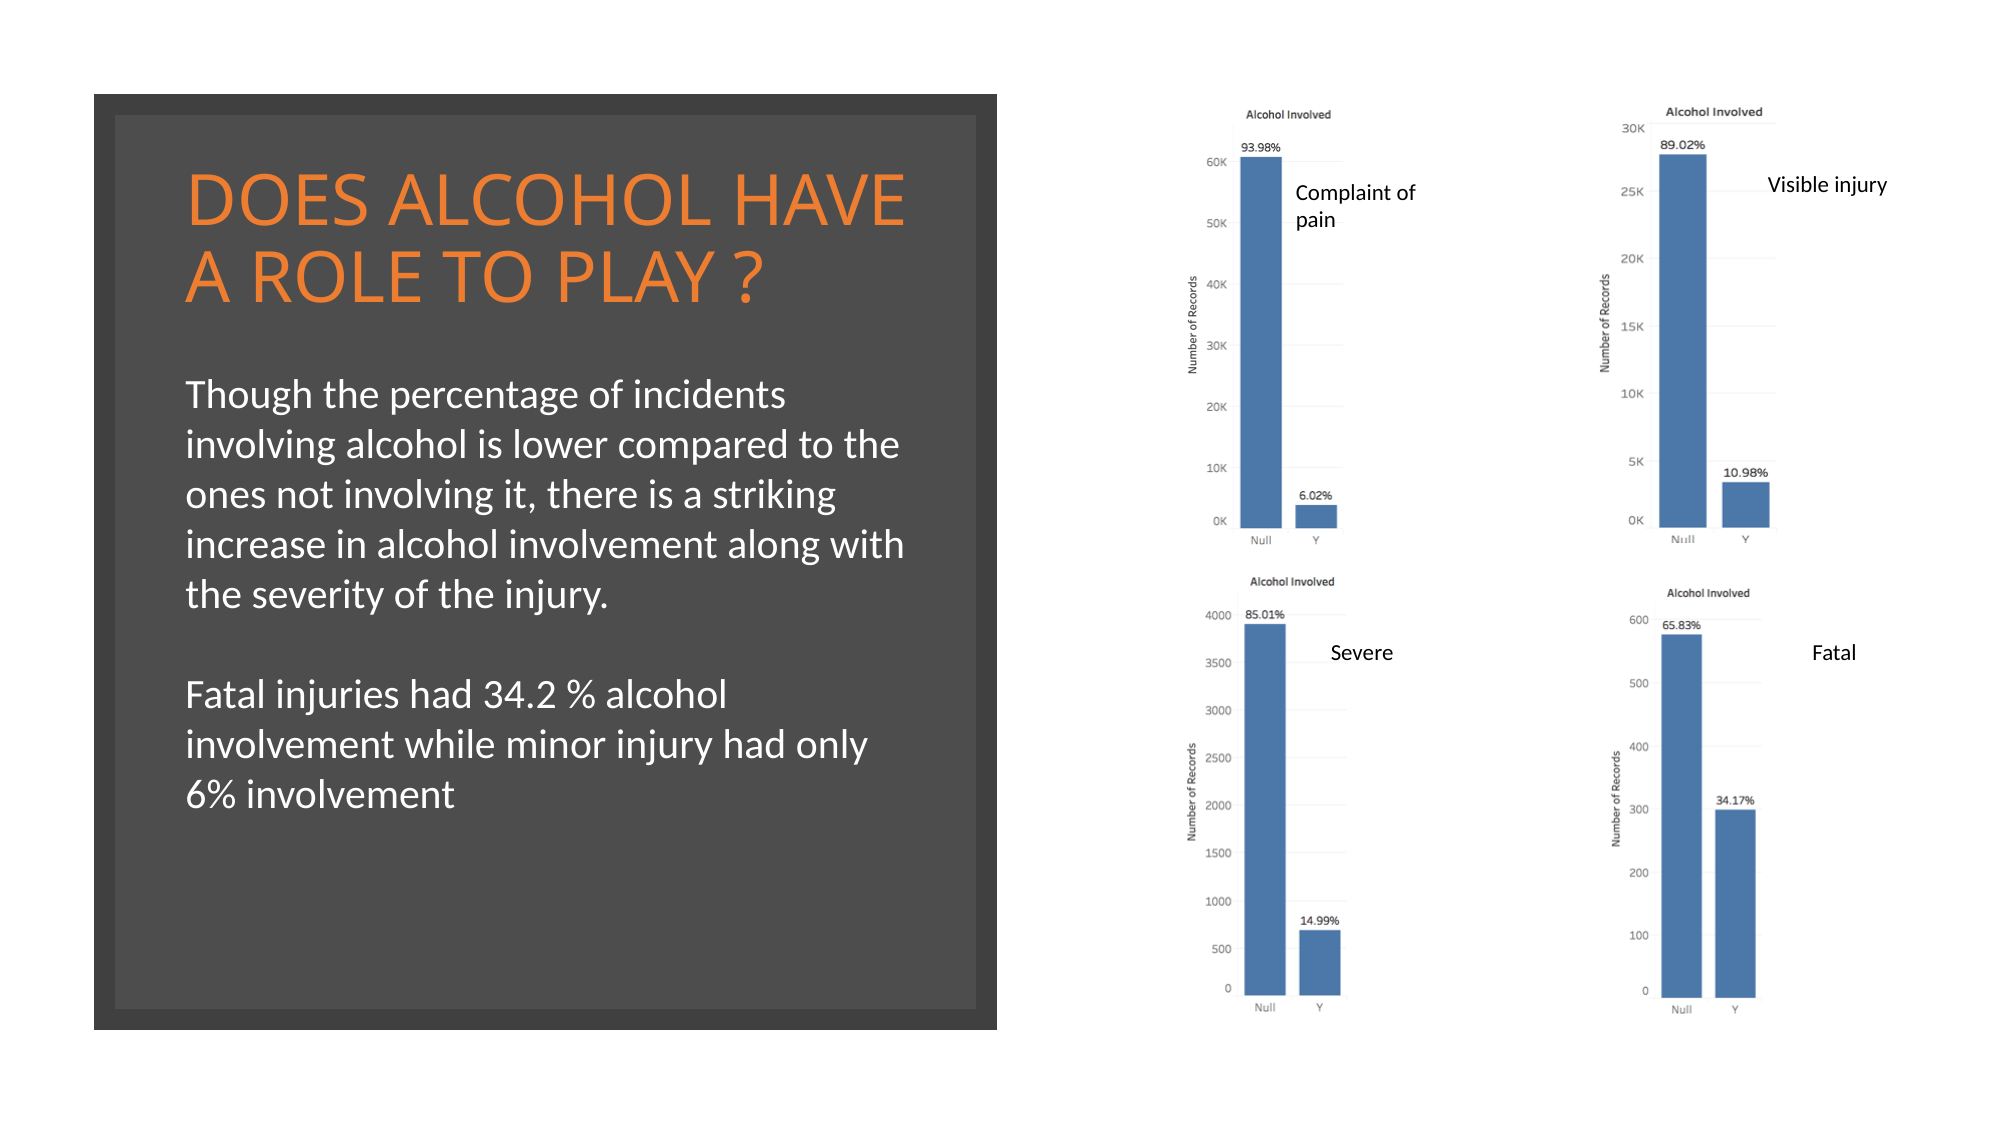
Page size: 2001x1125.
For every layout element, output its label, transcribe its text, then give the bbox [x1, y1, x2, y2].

picture [1594, 100, 1797, 543]
picture [1184, 568, 1360, 1019]
picture [1184, 100, 1363, 550]
picture [1604, 577, 1797, 1020]
text_box Complaint of pain [1363, 170, 1459, 240]
title DOES ALCOHOL HAVE A ROLE TO PLAY ? [170, 146, 925, 336]
list Though the percentage of incidents involving alcohol is lower compared to the ones not involving it, there is a striking increase in alcohol involvement along with the severity of the injury. Fatal injuries had 34.2 % alcohol involvement while minor injury had only 6% involvement [170, 358, 925, 958]
text_box Severe [1360, 629, 1409, 672]
text_box [104, 104, 987, 1021]
text_box Fatal [1797, 629, 1872, 672]
text_box Visible injury [1797, 162, 1903, 205]
